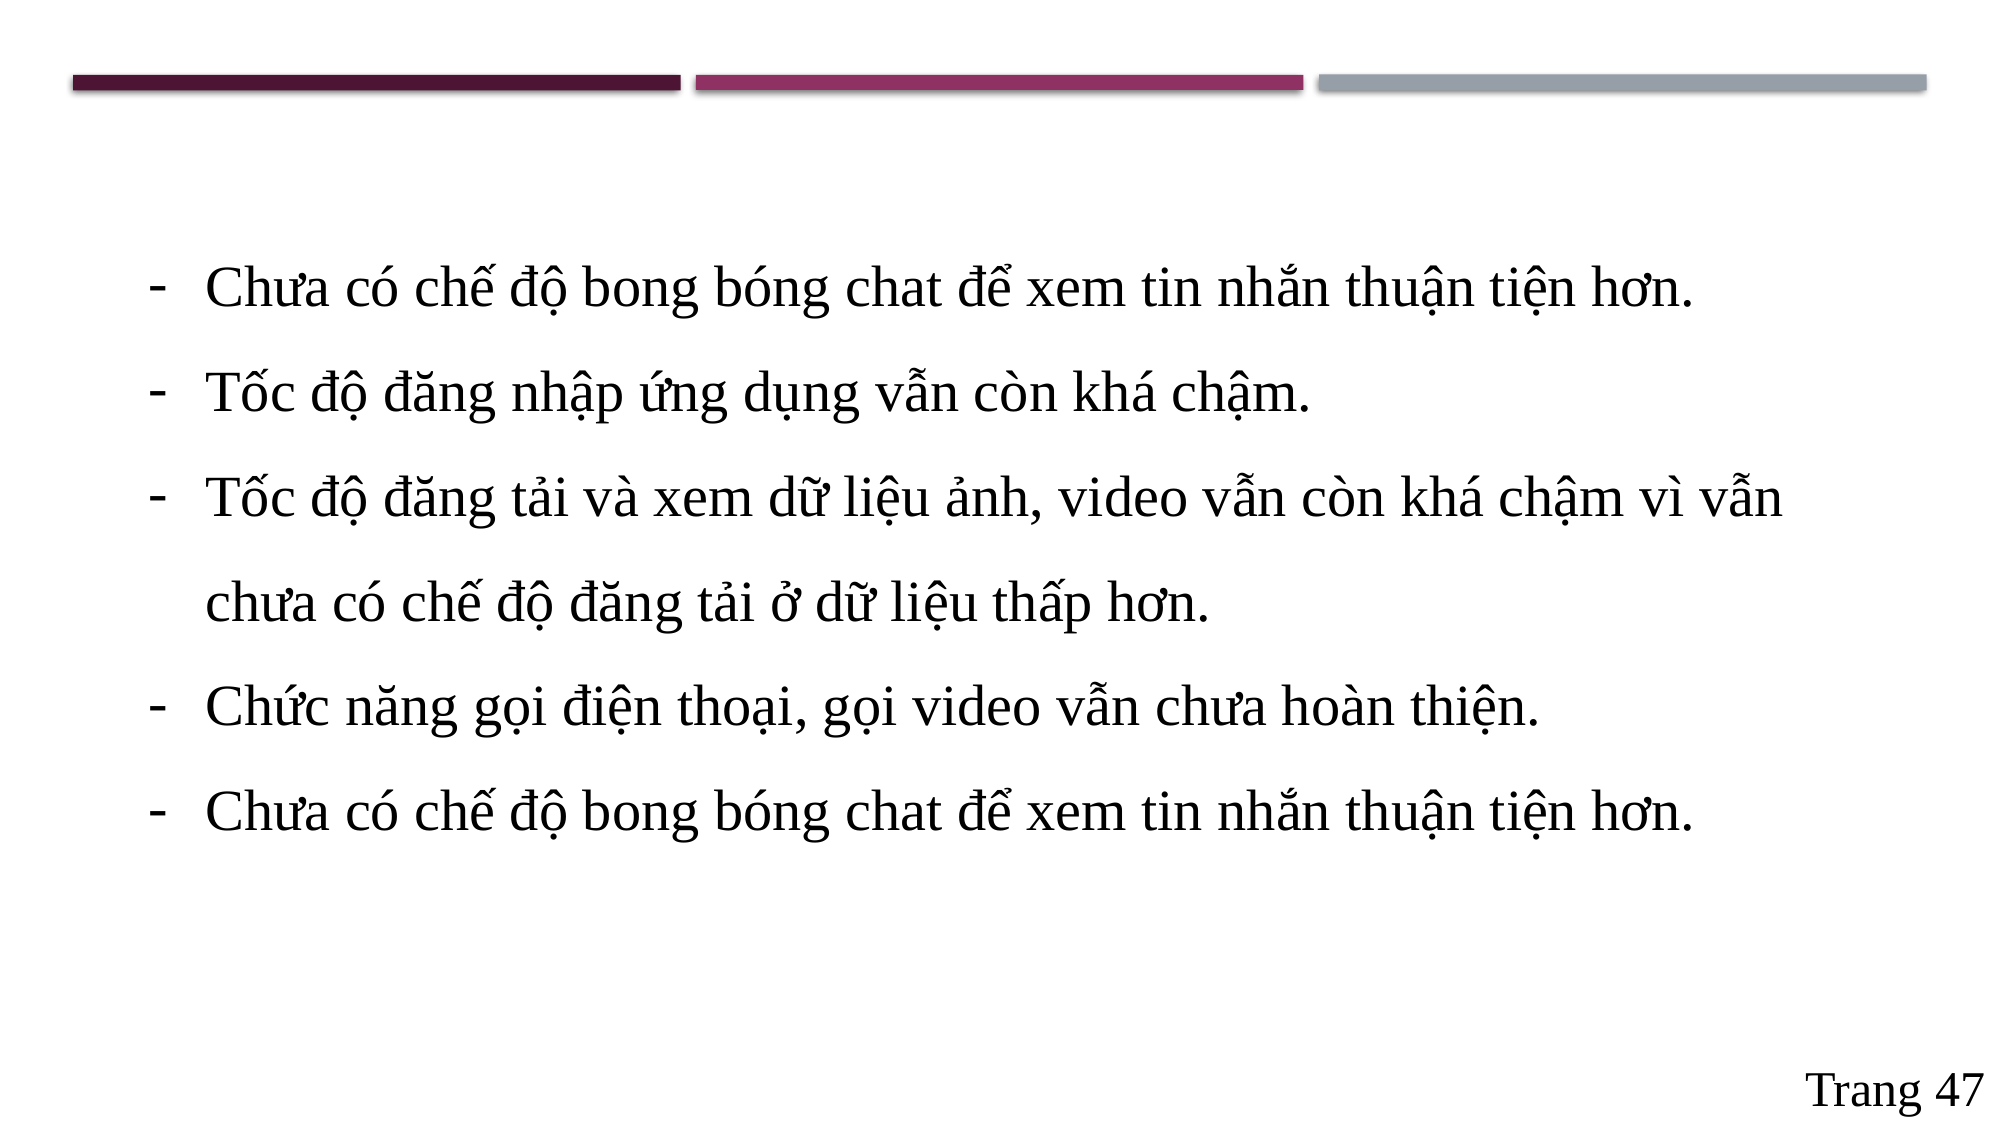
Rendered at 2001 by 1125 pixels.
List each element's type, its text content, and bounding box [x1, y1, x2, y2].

text_box Chưa có chế độ bong bóng chat để xem tin nhắn thuận tiện hơn. Tốc độ đăng nhập ứng dụng vẫn còn khá chậm. Tốc độ đăng tải và xem dữ liệu ảnh, video vẫn còn khá chậm vì vẫn chưa có chế độ đăng tải ở dữ liệu thấp hơn. Chức năng gọi điện thoại, gọi video vẫn chưa hoàn thiện. Chưa có chế độ bong bóng chat để xem tin nhắn thuận tiện hơn. [134, 205, 1866, 955]
text_box Trang 47 [0, 1049, 2000, 1124]
